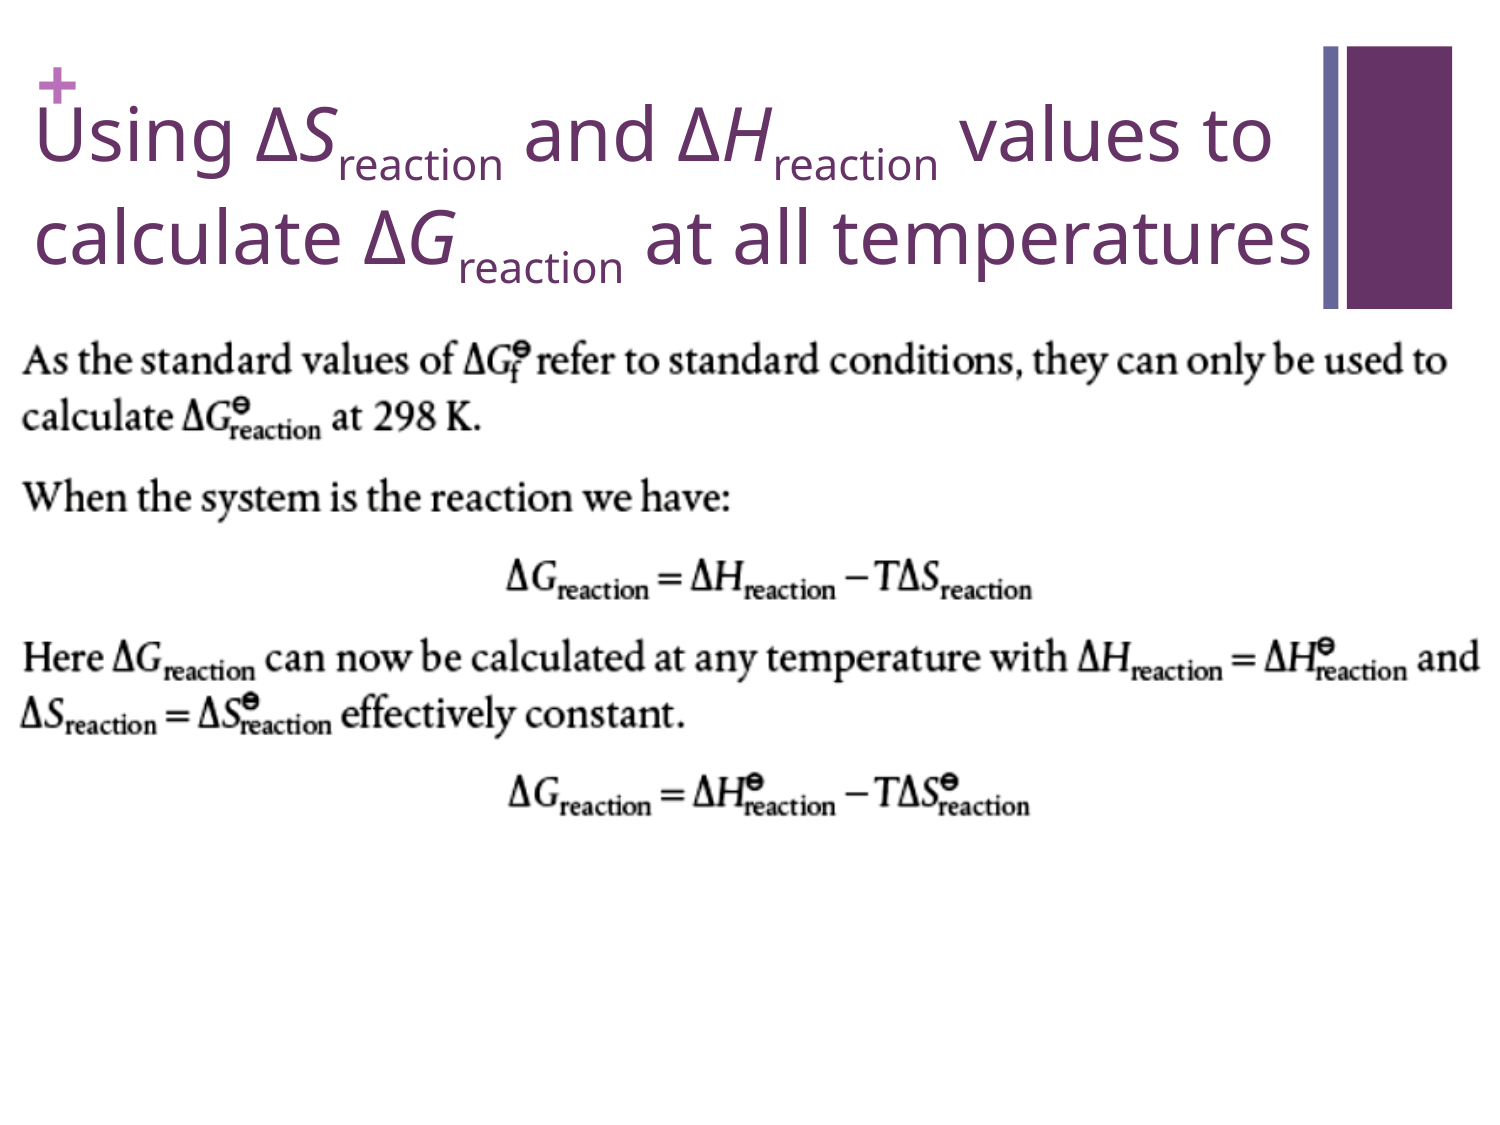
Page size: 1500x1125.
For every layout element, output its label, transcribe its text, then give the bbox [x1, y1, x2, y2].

picture [18, 335, 1490, 824]
title Using ΔSreaction and ΔHreaction values to calculate ΔGreaction at all temperatures [18, 79, 1342, 263]
